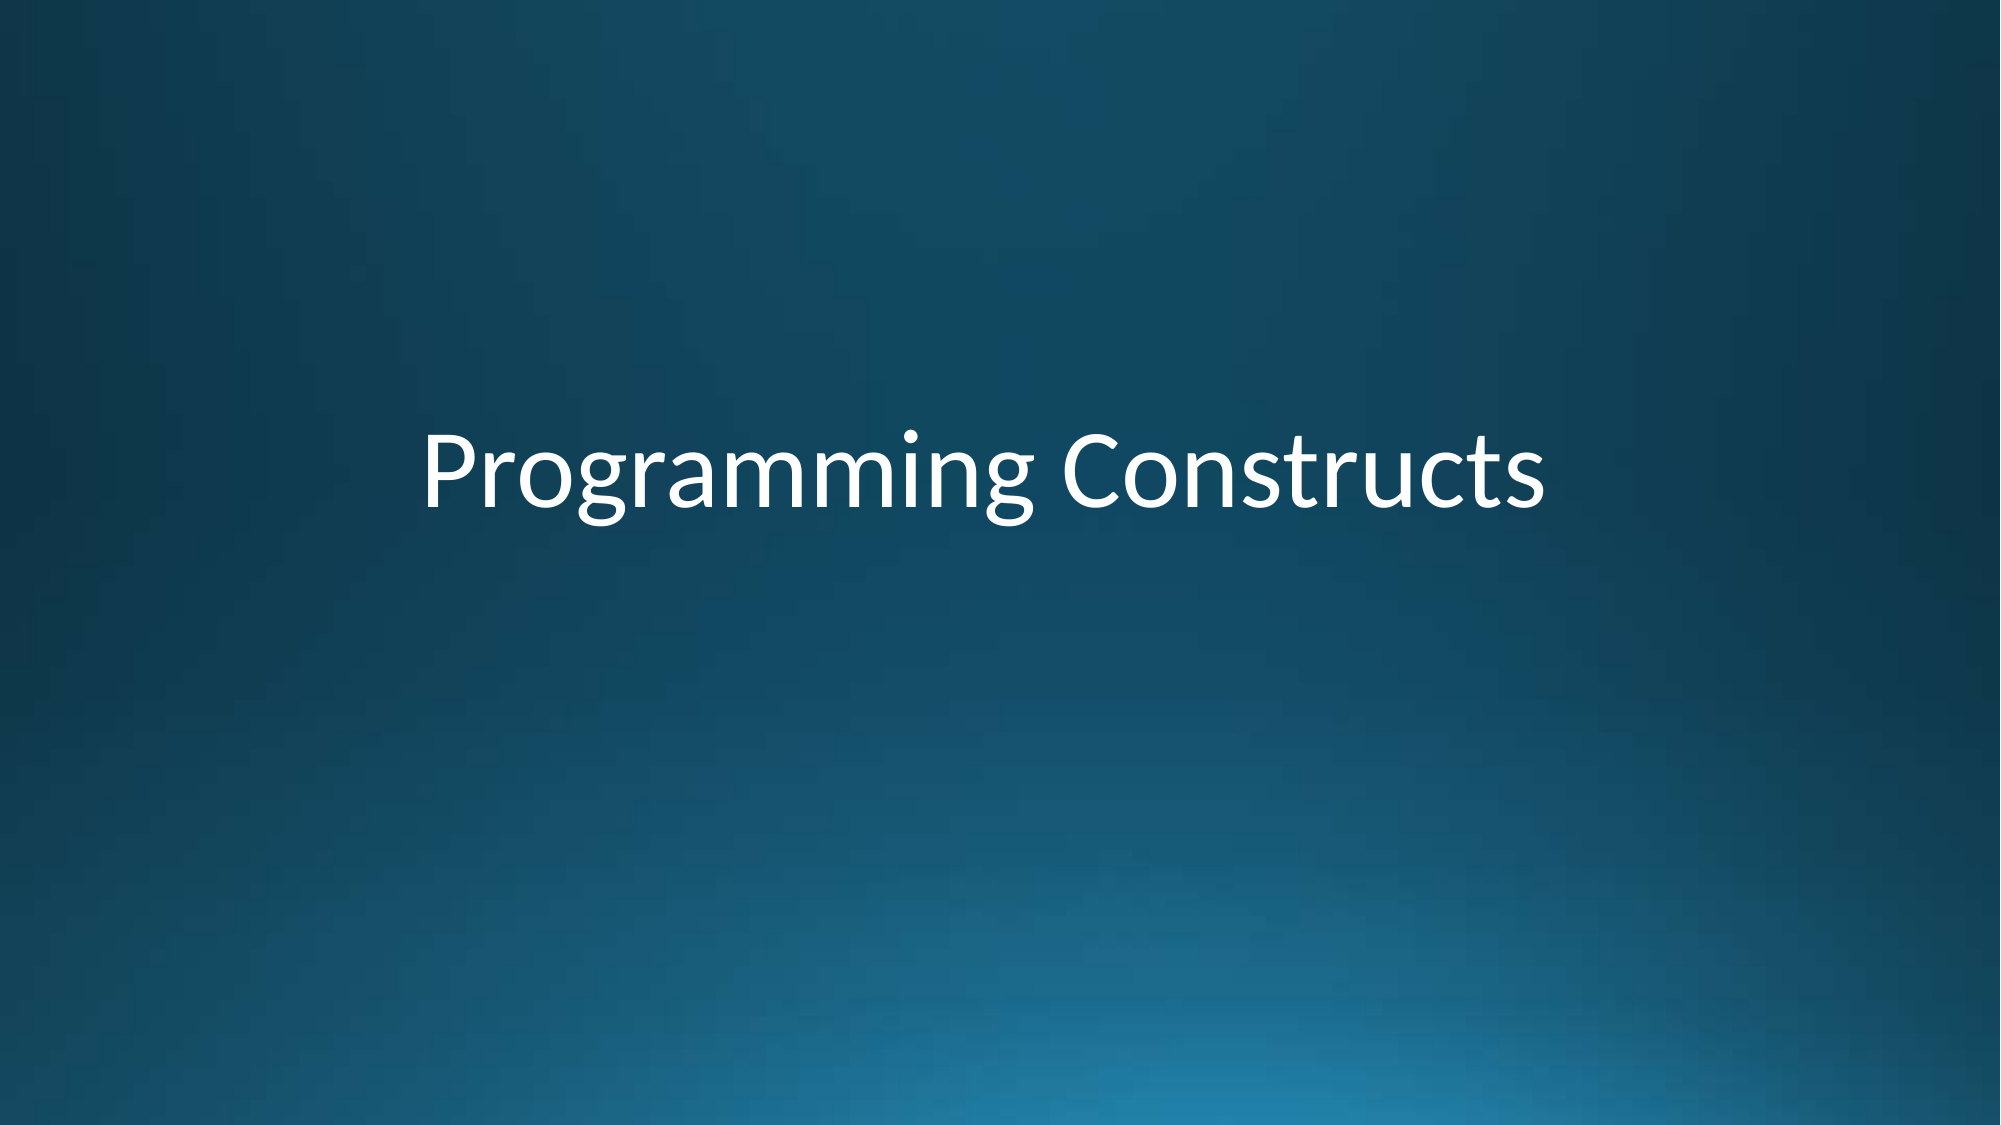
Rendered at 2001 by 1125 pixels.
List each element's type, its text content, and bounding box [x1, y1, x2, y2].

text_box Programming Constructs [406, 387, 1564, 538]
picture [0, 0, 2000, 1125]
